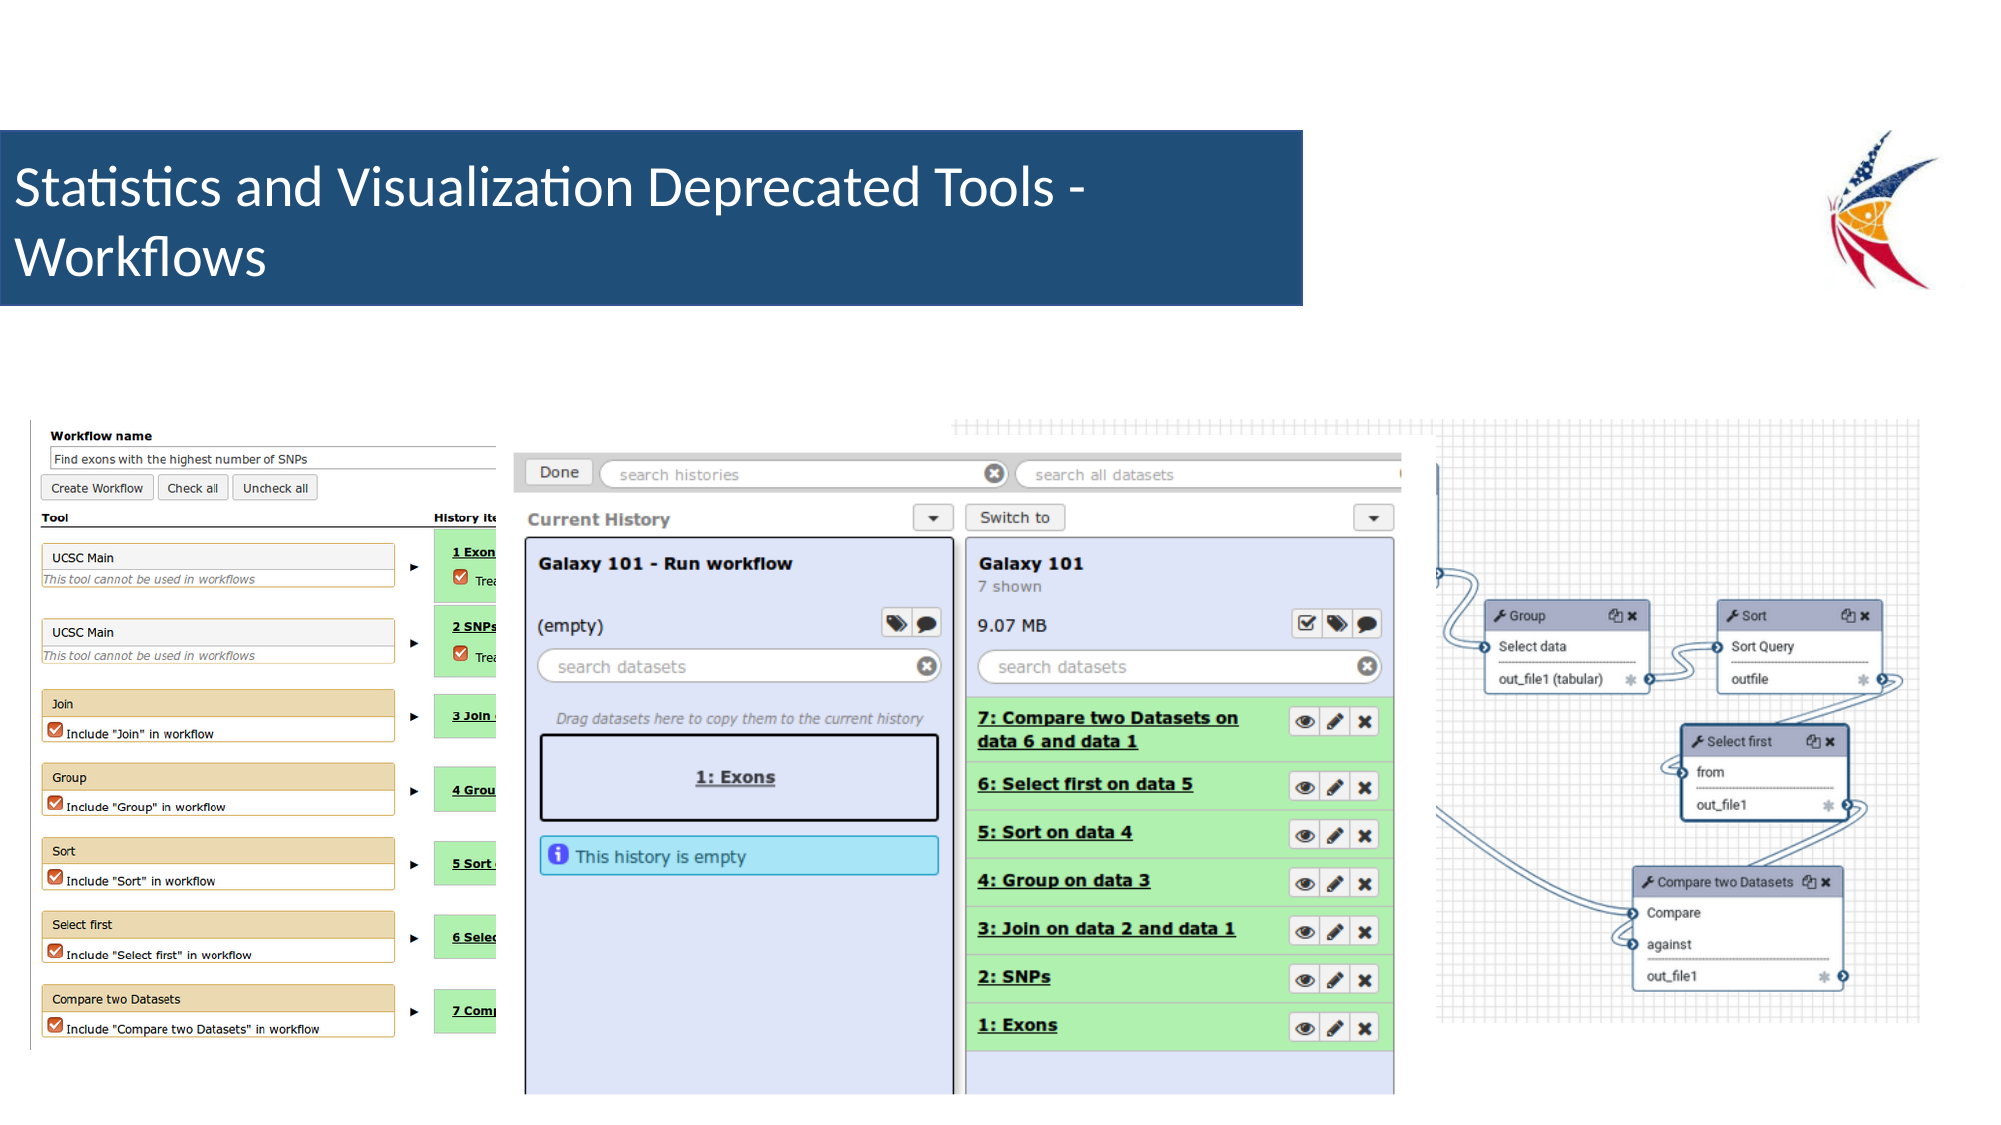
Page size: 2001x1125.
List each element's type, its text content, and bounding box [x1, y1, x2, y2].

picture [18, 419, 1920, 1111]
text_box Statistics and Visualization Deprecated Tools - Workflows [0, 130, 1303, 306]
picture [1808, 130, 1967, 290]
